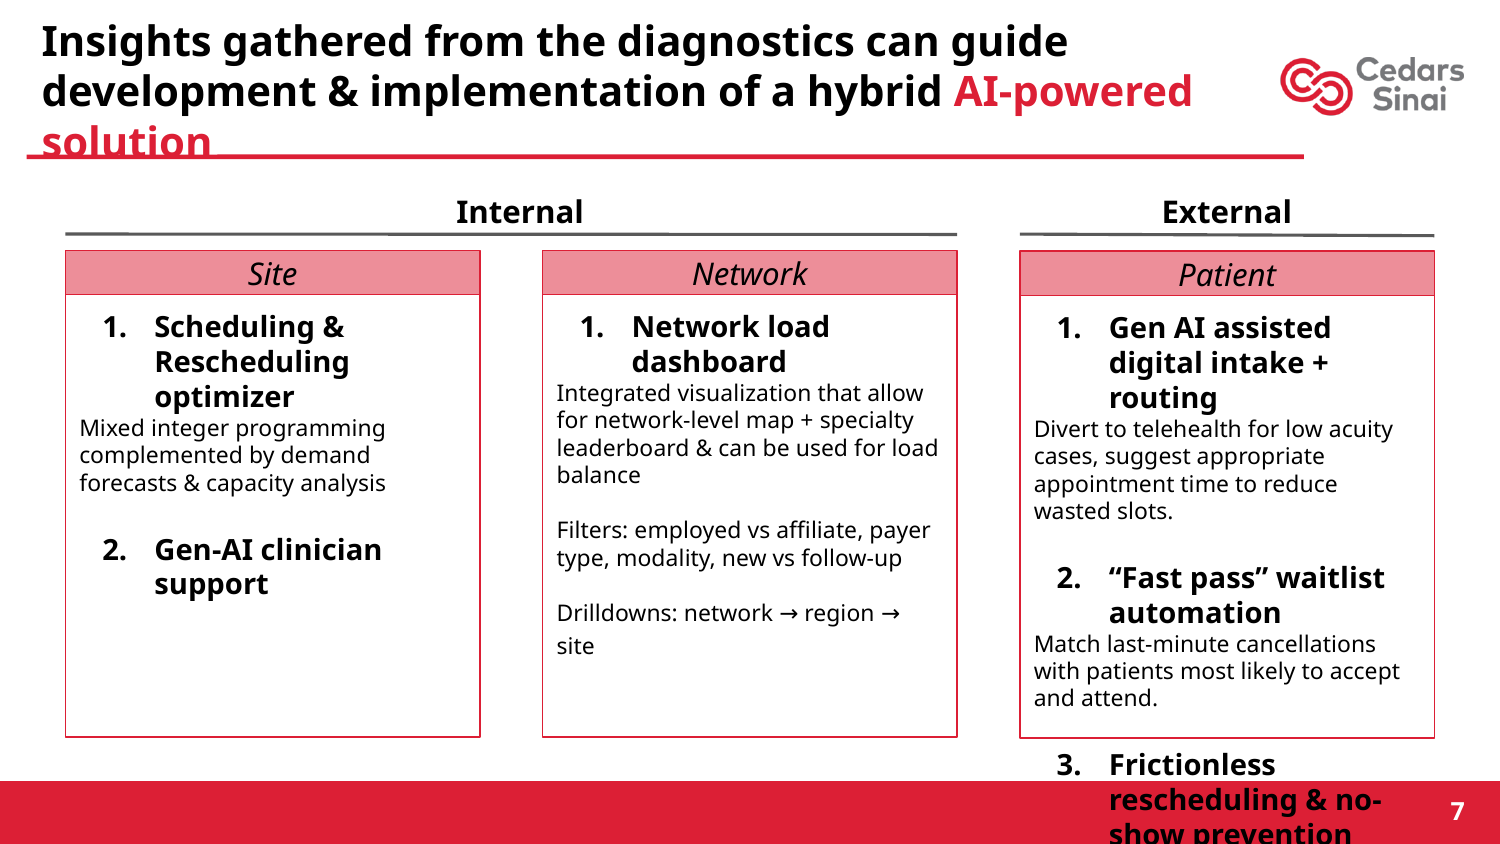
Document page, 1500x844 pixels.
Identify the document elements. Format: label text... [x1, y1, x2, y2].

text_box ‹#› [1389, 782, 1480, 843]
text_box Patient [1019, 251, 1435, 295]
text_box [0, 781, 1500, 844]
picture [1270, 46, 1474, 134]
text_box Network load dashboard Integrated visualization that allow for network-level map + specialty leaderboard & can be used for load balance Filters: employed vs affiliate, payer type, modality, new vs follow-up Drilldowns: network → region → site [542, 294, 958, 737]
text_box Internal [116, 177, 925, 232]
text_box Network [542, 250, 958, 294]
text_box Insights gathered from the diagnostics can guide development & implementation of a hybrid AI-powered solution [26, 24, 1262, 154]
text_box Scheduling & Rescheduling optimizer Mixed integer programming complemented by demand forecasts & capacity analysis Gen-AI clinician support [65, 294, 481, 737]
text_box External [1046, 177, 1408, 232]
text_box Site [65, 250, 481, 294]
text_box Gen AI assisted digital intake + routing Divert to telehealth for low acuity cases, suggest appropriate appointment time to reduce wasted slots. “Fast pass” waitlist automation Match last-minute cancellations with patients most likely to accept and attend. Frictionless rescheduling & no-show prevention [1019, 295, 1435, 738]
